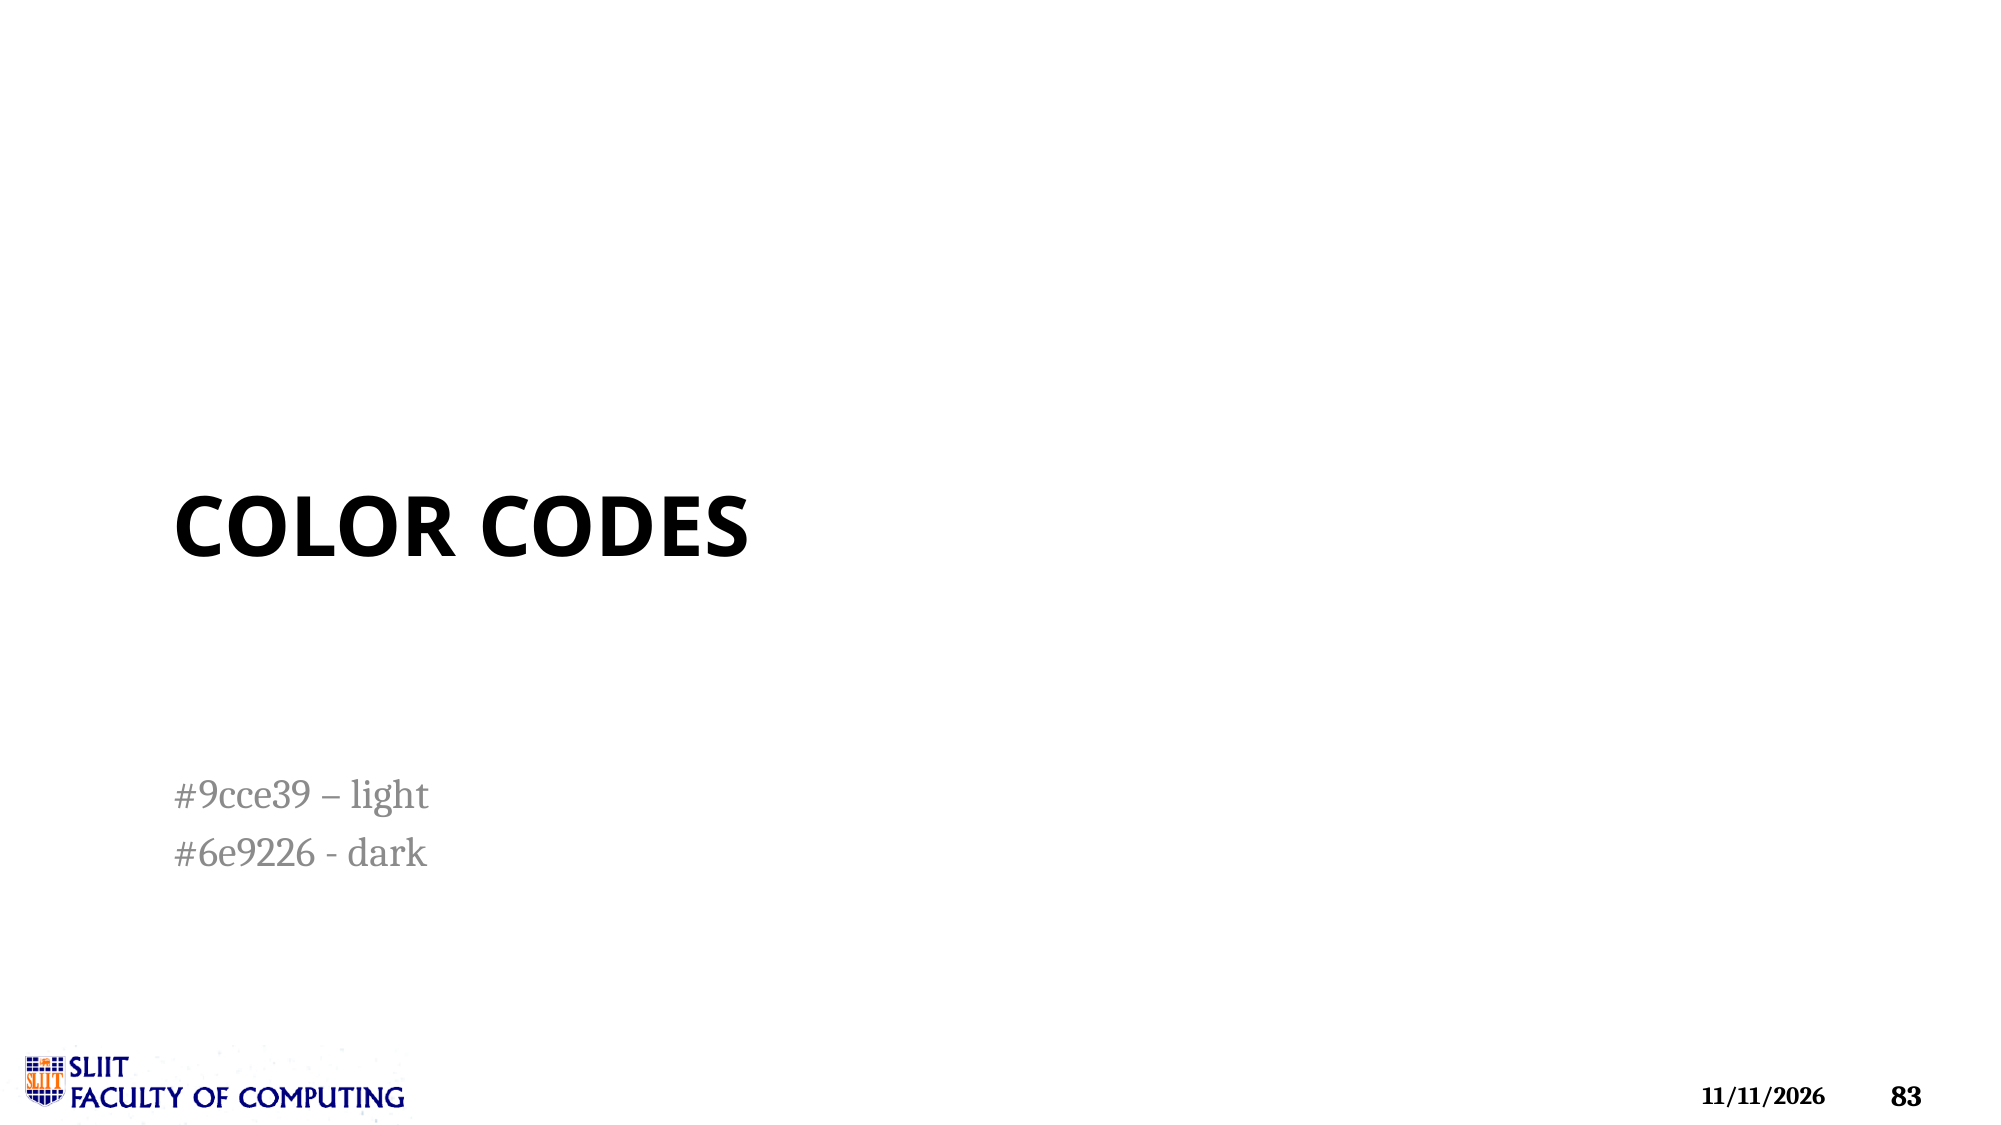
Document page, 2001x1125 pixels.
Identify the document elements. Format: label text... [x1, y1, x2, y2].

list #9cce39 – light #6e9226 - dark [157, 695, 1858, 942]
title Color codes [157, 465, 1858, 689]
picture [0, 1045, 413, 1125]
